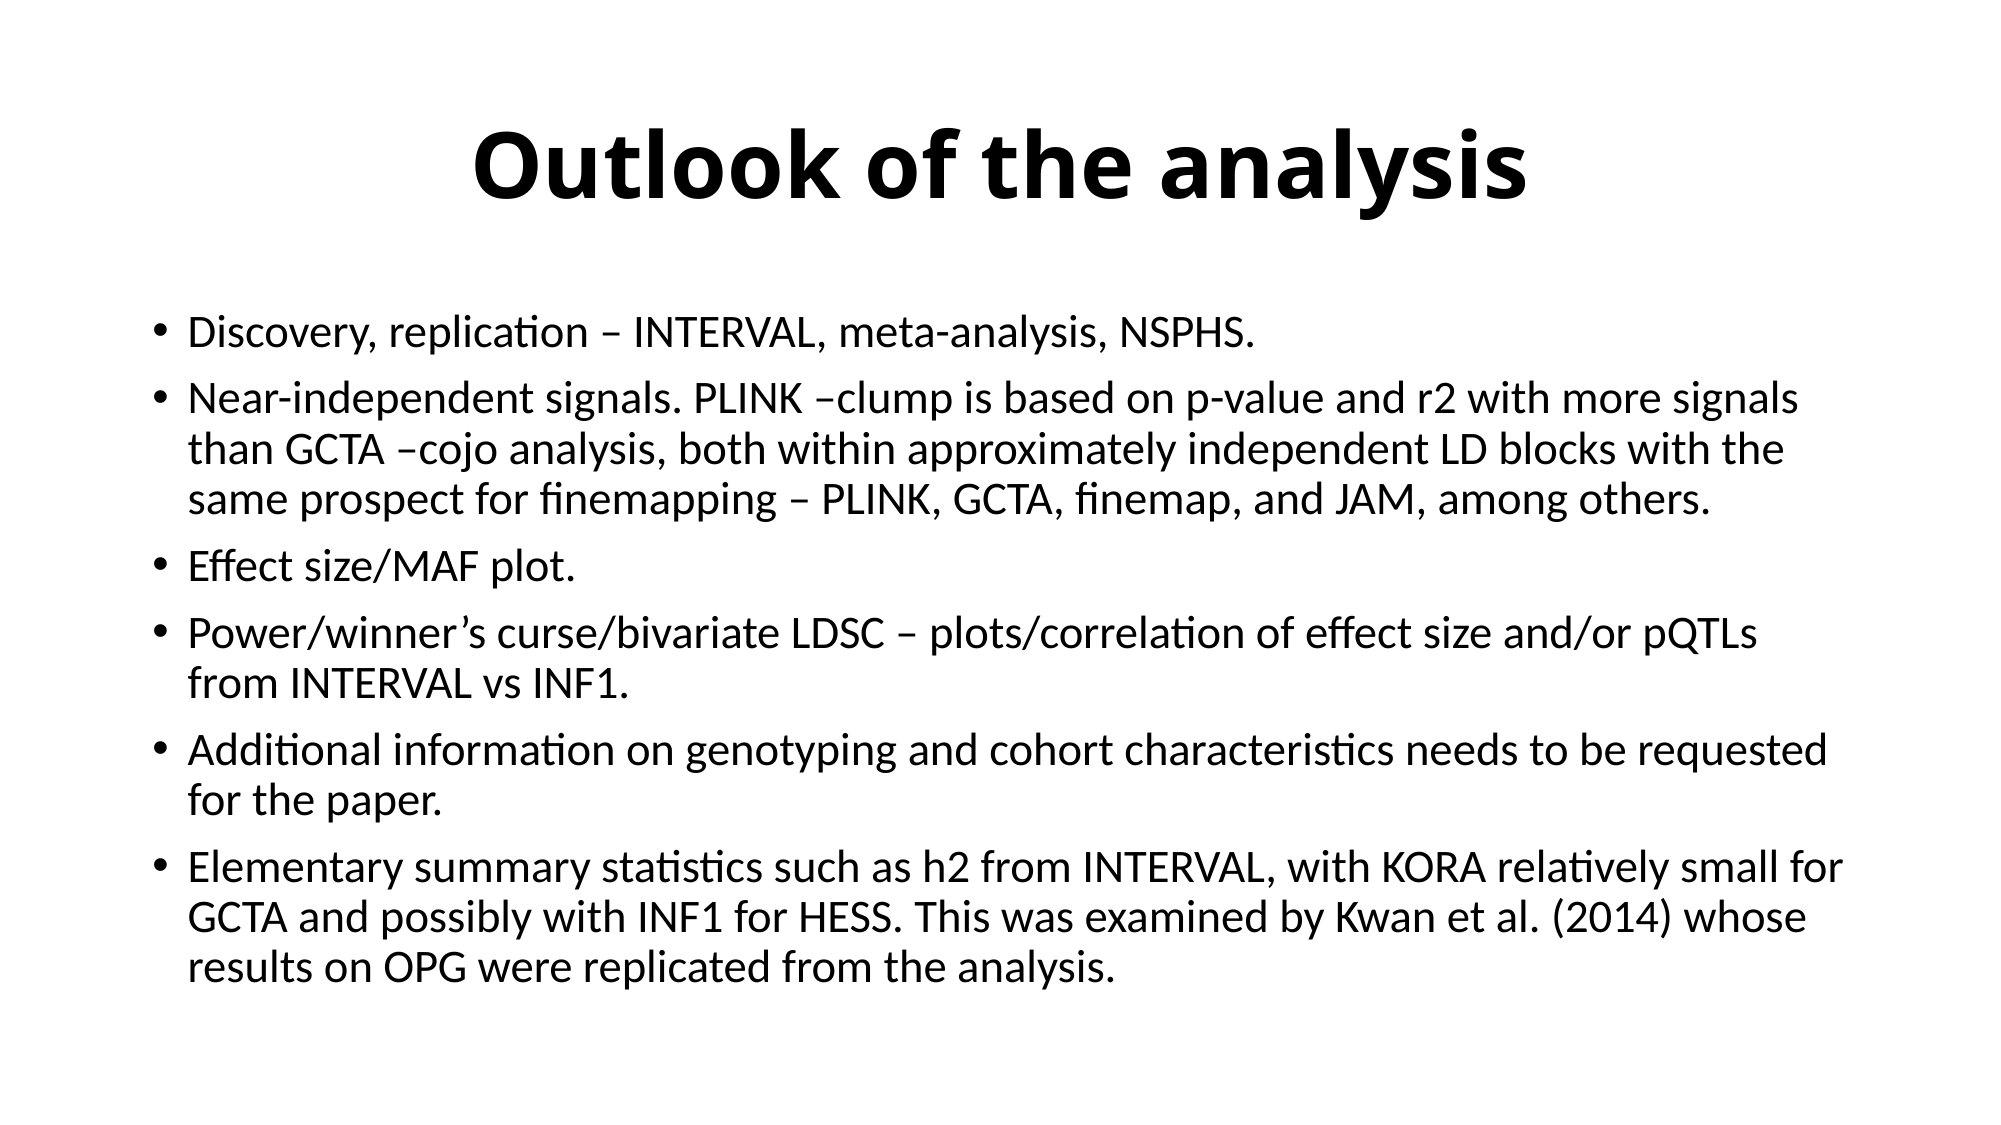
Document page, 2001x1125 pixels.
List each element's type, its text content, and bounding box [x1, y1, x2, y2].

title Outlook of the analysis [137, 59, 1863, 278]
list Discovery, replication – INTERVAL, meta-analysis, NSPHS. Near-independent signals. PLINK –clump is based on p-value and r2 with more signals than GCTA –cojo analysis, both within approximately independent LD blocks with the same prospect for finemapping – PLINK, GCTA, finemap, and JAM, among others. Effect size/MAF plot. Power/winner’s curse/bivariate LDSC – plots/correlation of effect size and/or pQTLs from INTERVAL vs INF1. Additional information on genotyping and cohort characteristics needs to be requested for the paper. Elementary summary statistics such as h2 from INTERVAL, with KORA relatively small for GCTA and possibly with INF1 for HESS. This was examined by Kwan et al. (2014) whose results on OPG were replicated from the analysis. [137, 299, 1863, 1014]
